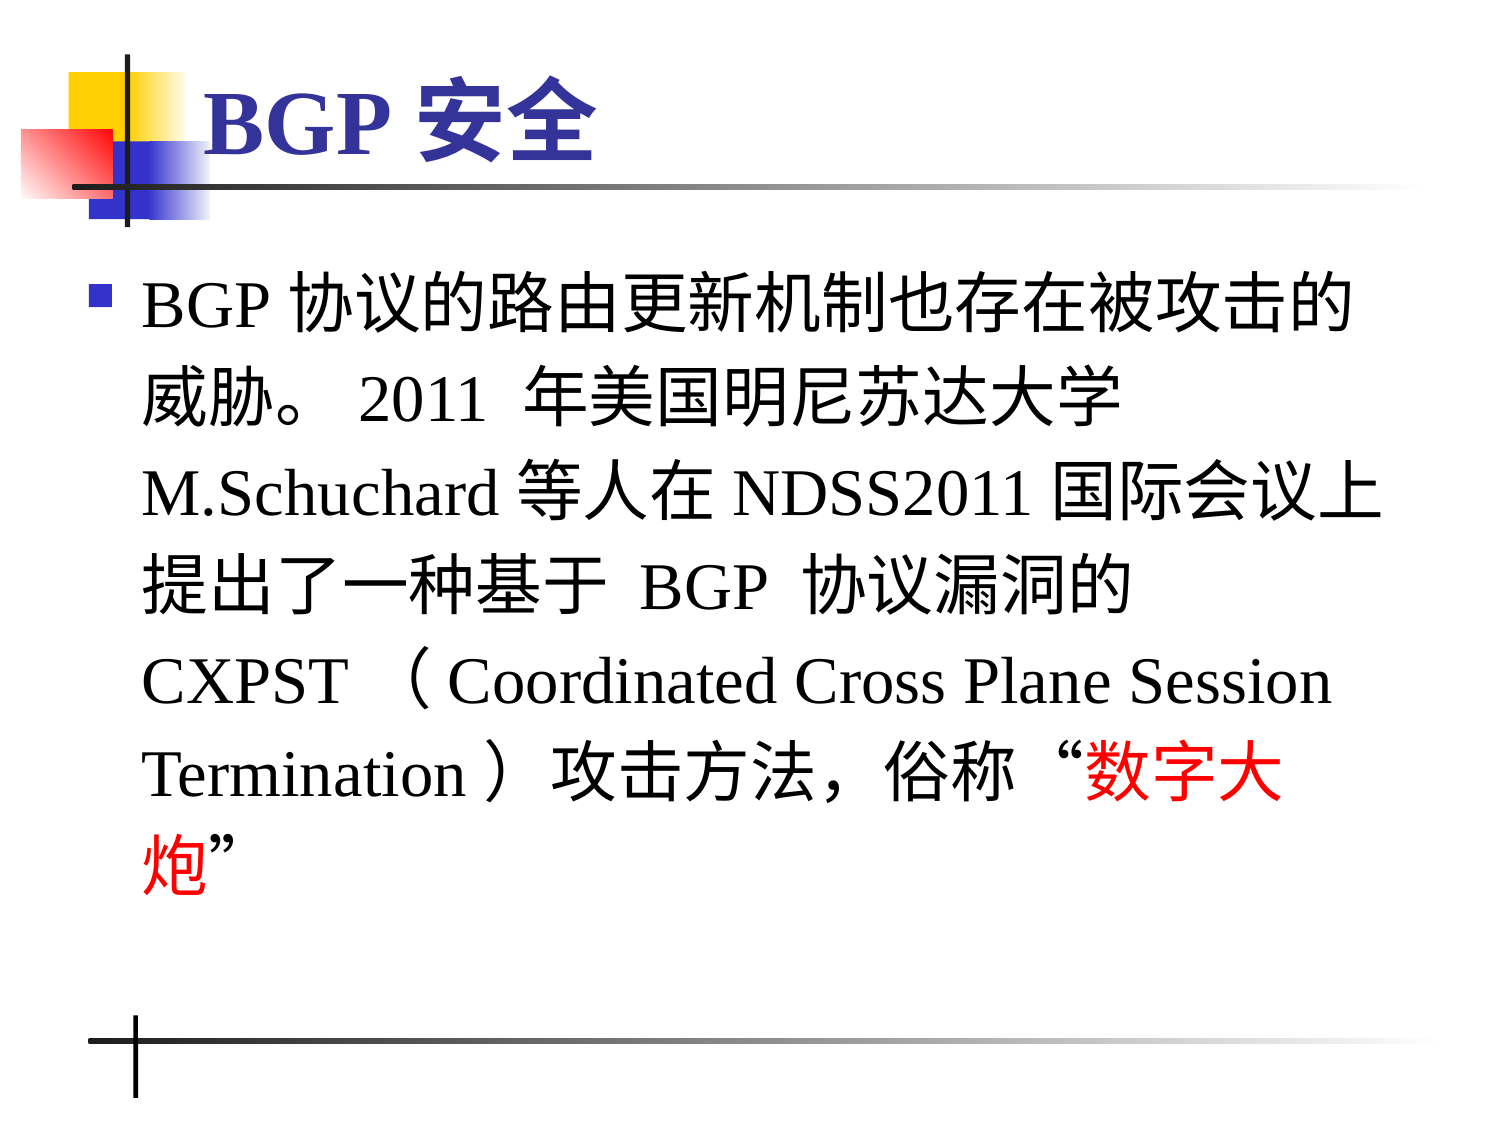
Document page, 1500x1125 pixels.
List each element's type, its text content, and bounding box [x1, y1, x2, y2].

title BGP安全 [188, 23, 1468, 181]
list BGP协议的路由更新机制也存在被攻击的威胁。2011 年美国明尼苏达大学 M.Schuchard等人在NDSS2011国际会议上提出了一种基于 BGP 协议漏洞的 CXPST（Coordinated Cross Plane Session Termination）攻击方法，俗称“数字大炮” [70, 239, 1413, 933]
